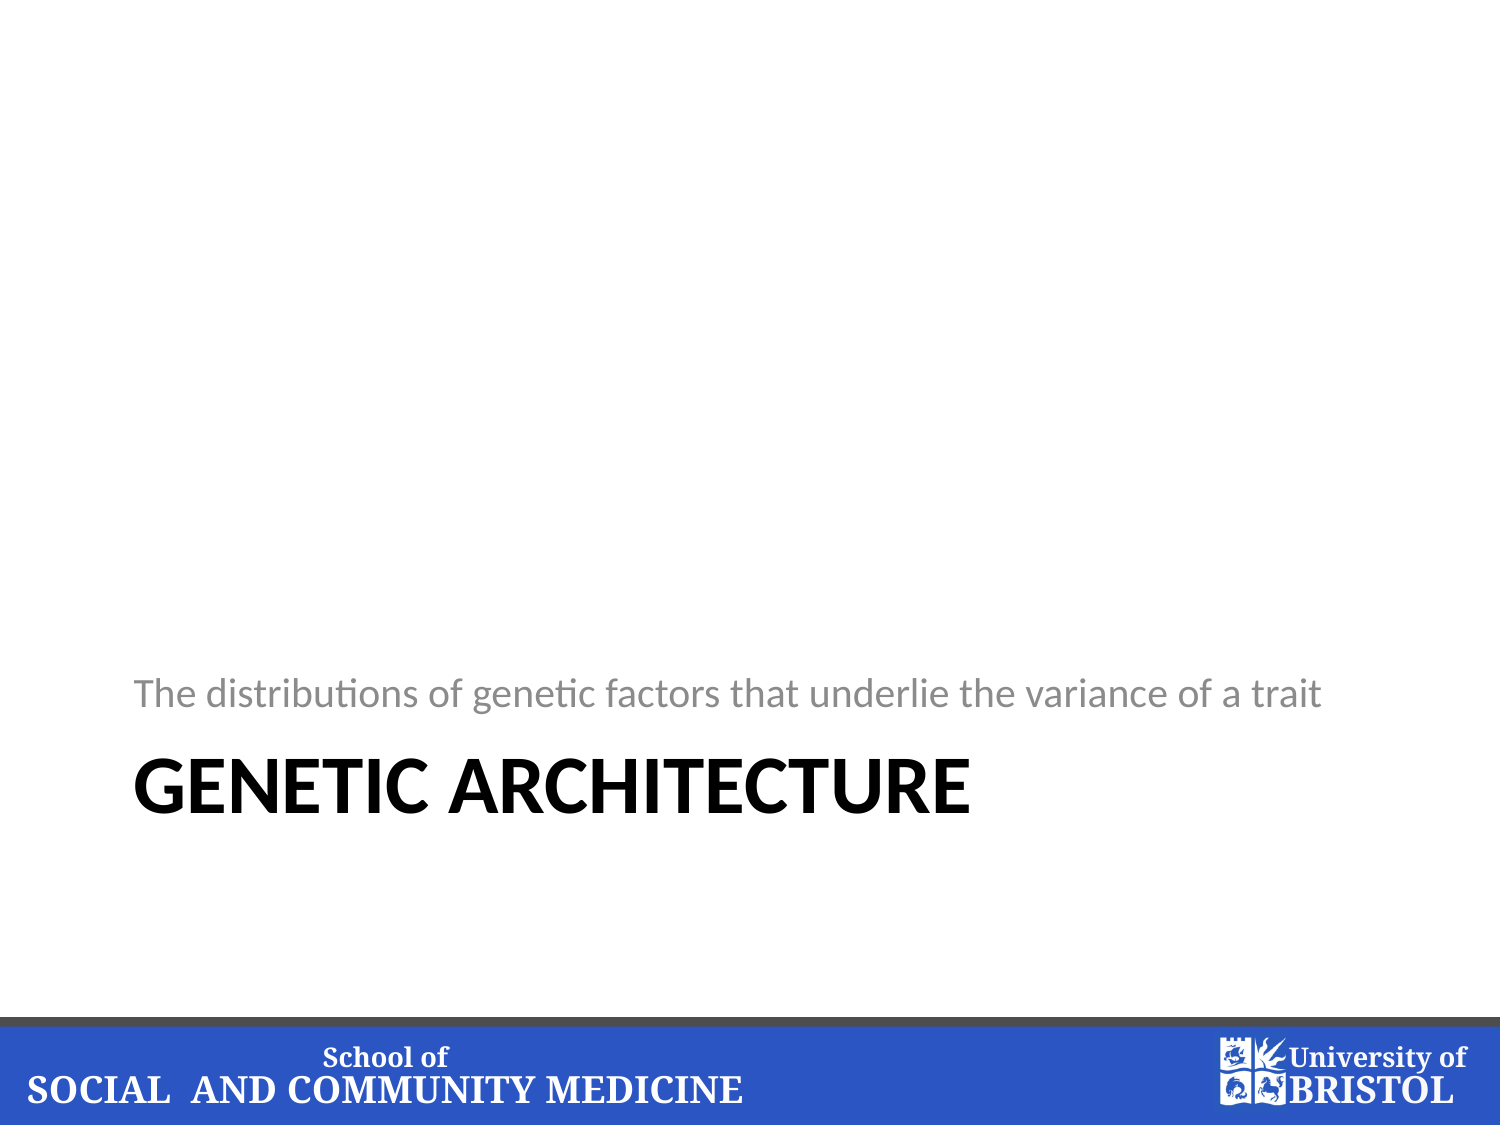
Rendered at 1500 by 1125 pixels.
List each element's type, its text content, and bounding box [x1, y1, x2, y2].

title Genetic architecture [118, 723, 1394, 947]
list The distributions of genetic factors that underlie the variance of a trait [118, 476, 1394, 723]
picture [1214, 1031, 1288, 1113]
